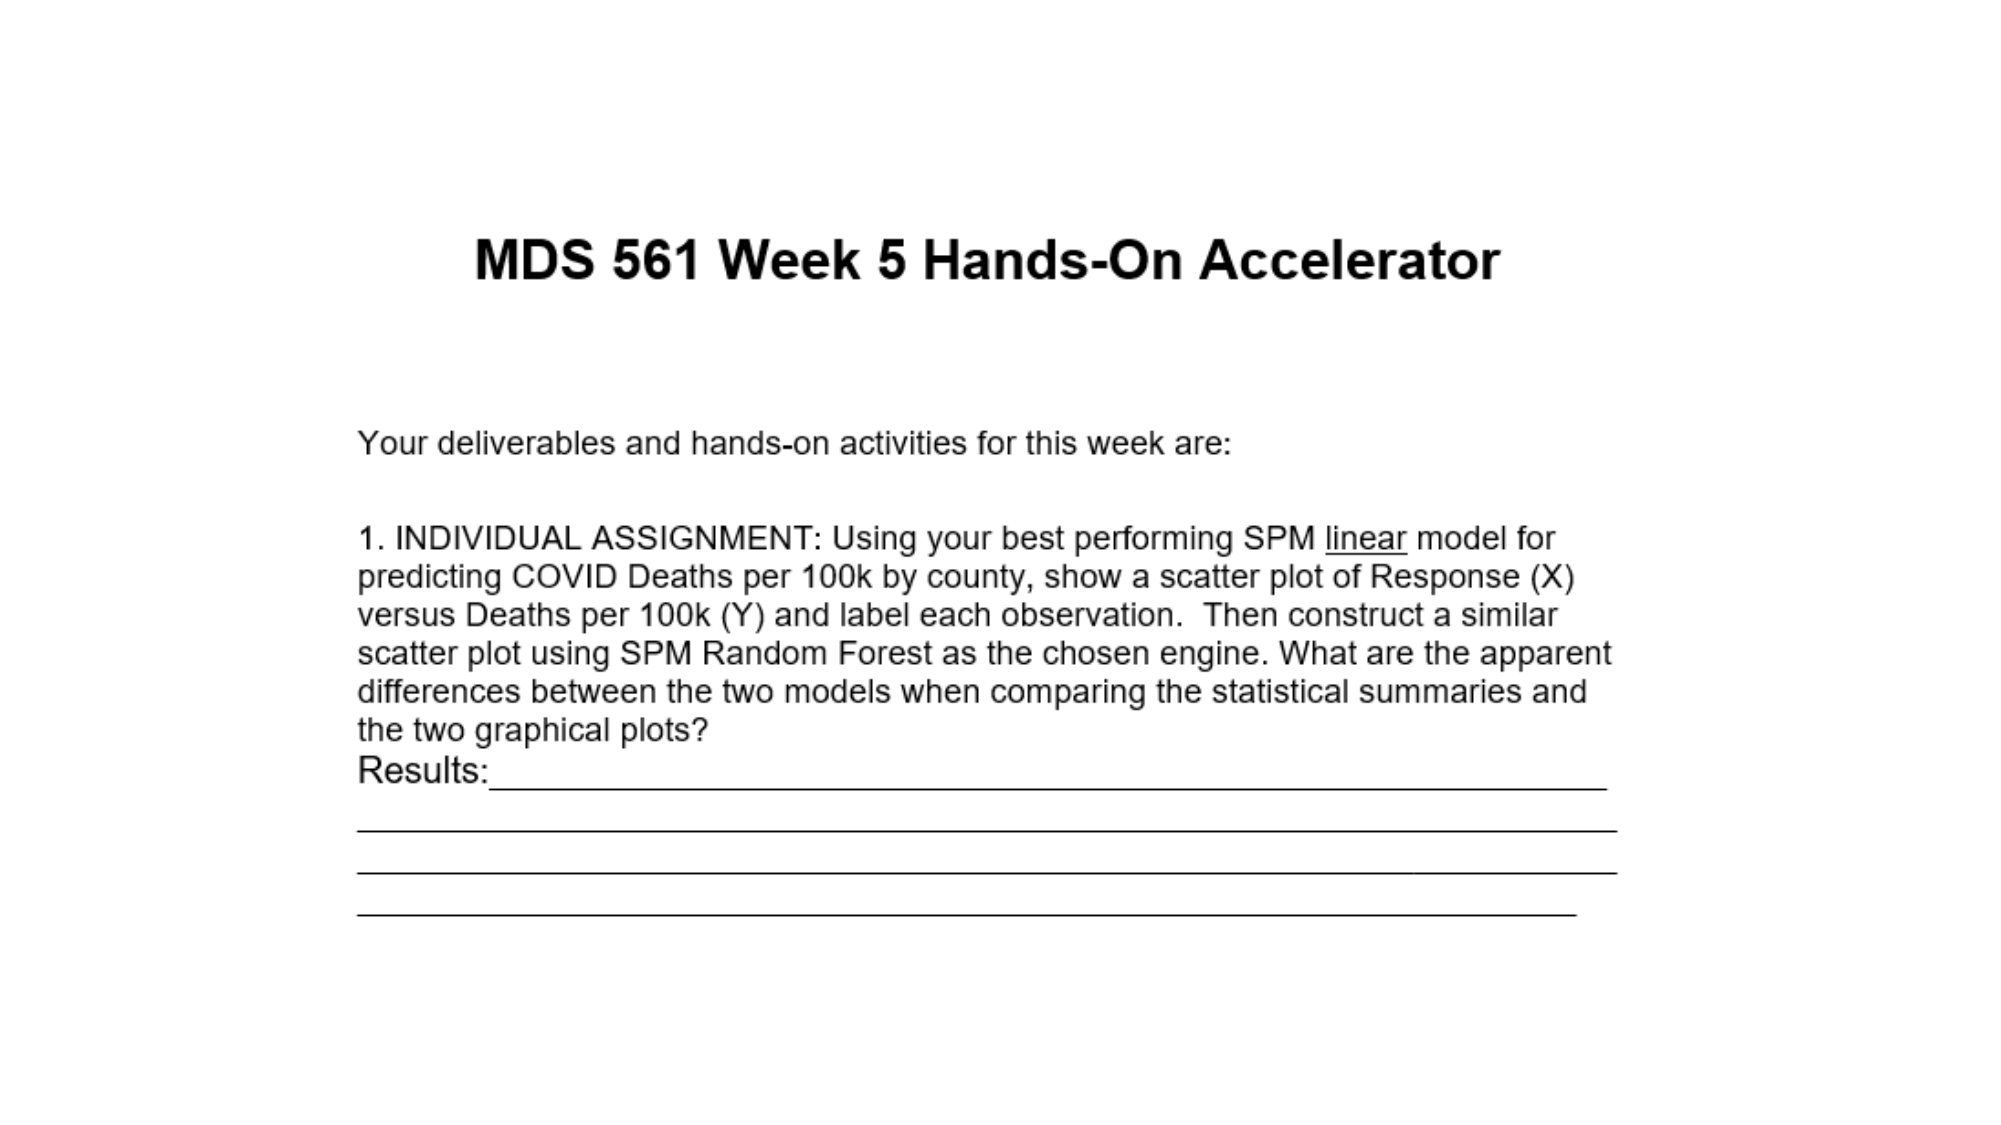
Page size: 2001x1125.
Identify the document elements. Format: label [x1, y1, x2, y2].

picture [146, 139, 1788, 946]
